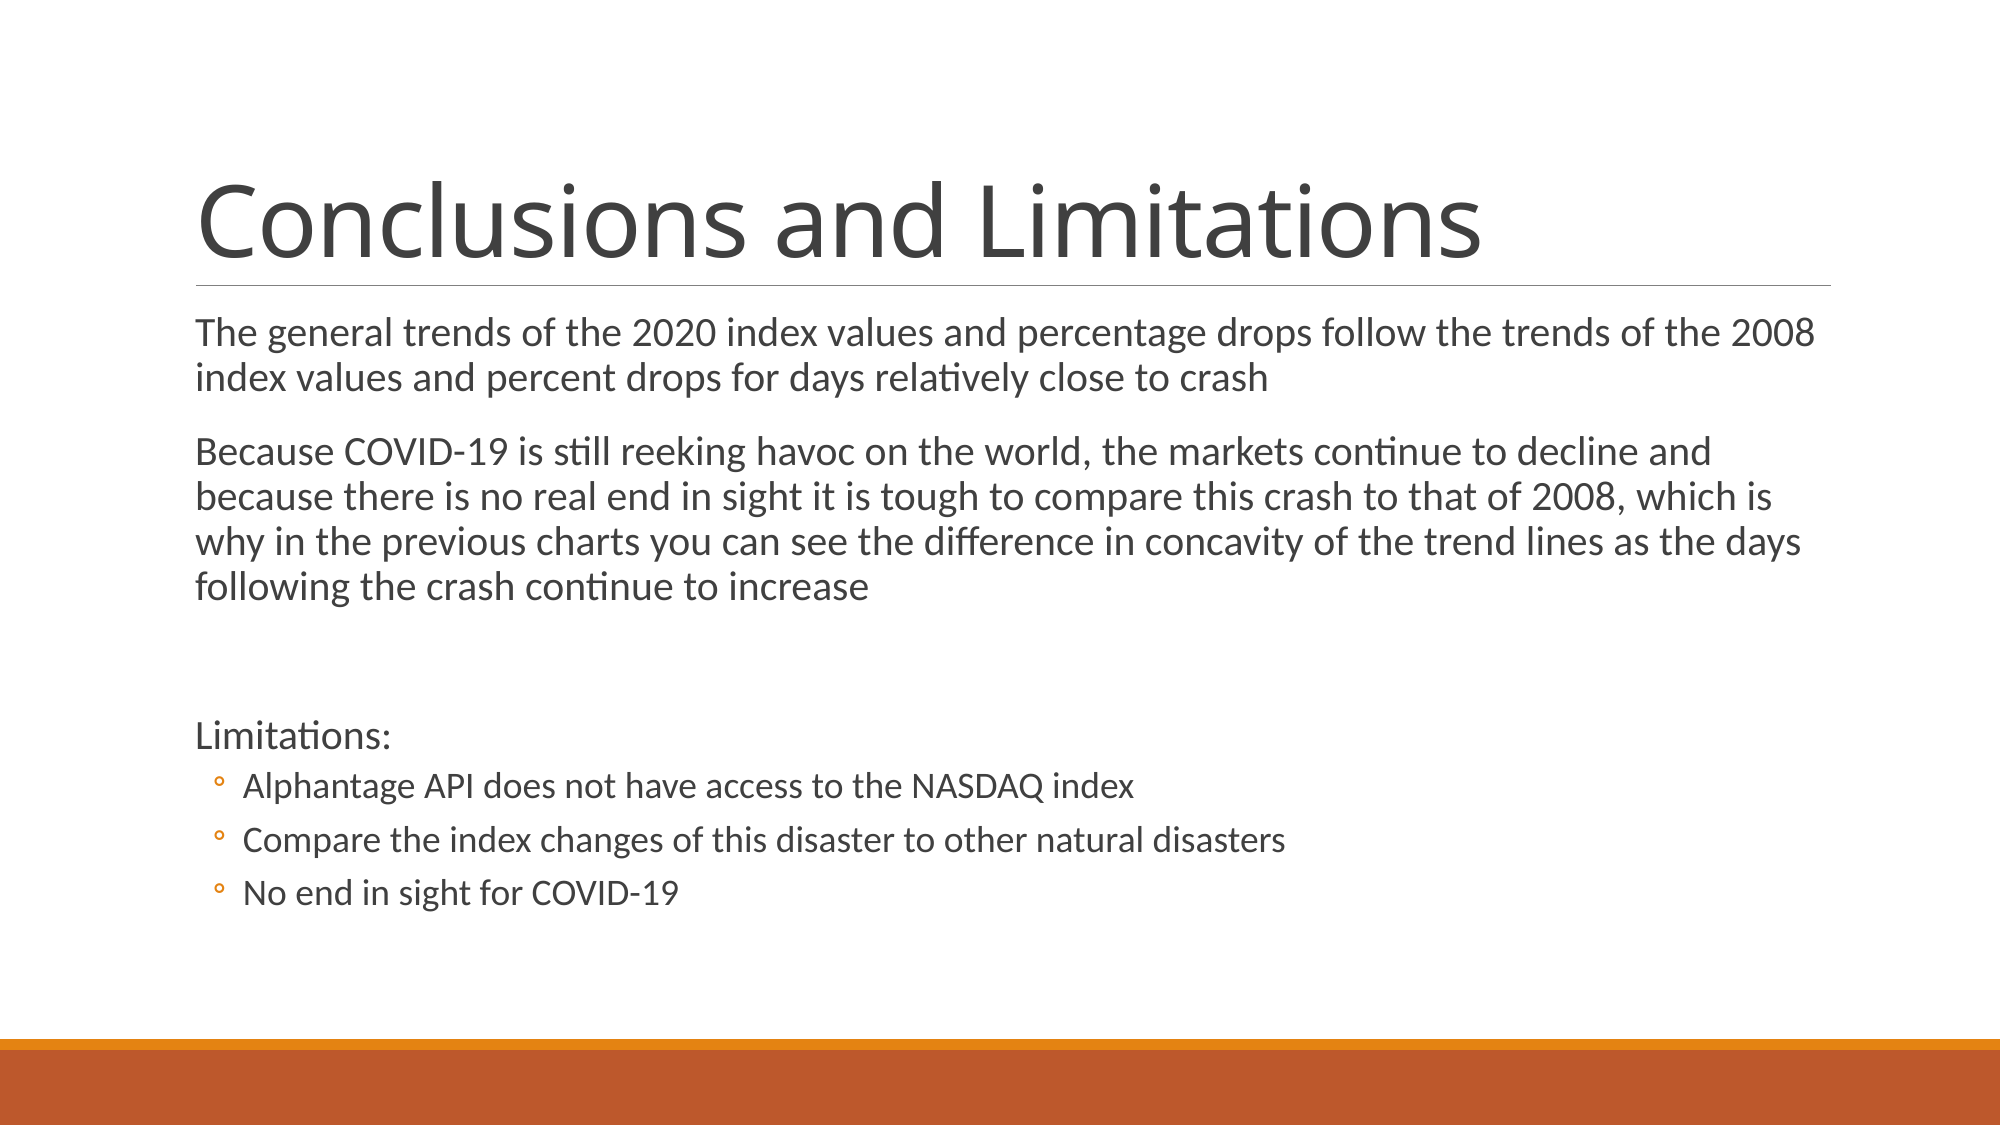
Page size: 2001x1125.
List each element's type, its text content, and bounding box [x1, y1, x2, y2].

list The general trends of the 2020 index values and percentage drops follow the trends of the 2008 index values and percent drops for days relatively close to crash Because COVID-19 is still reeking havoc on the world, the markets continue to decline and because there is no real end in sight it is tough to compare this crash to that of 2008, which is why in the previous charts you can see the difference in concavity of the trend lines as the days following the crash continue to increase Limitations: Alphantage API does not have access to the NASDAQ index Compare the index changes of this disaster to other natural disasters No end in sight for COVID-19 [180, 302, 1830, 963]
title Conclusions and Limitations [180, 47, 1830, 285]
